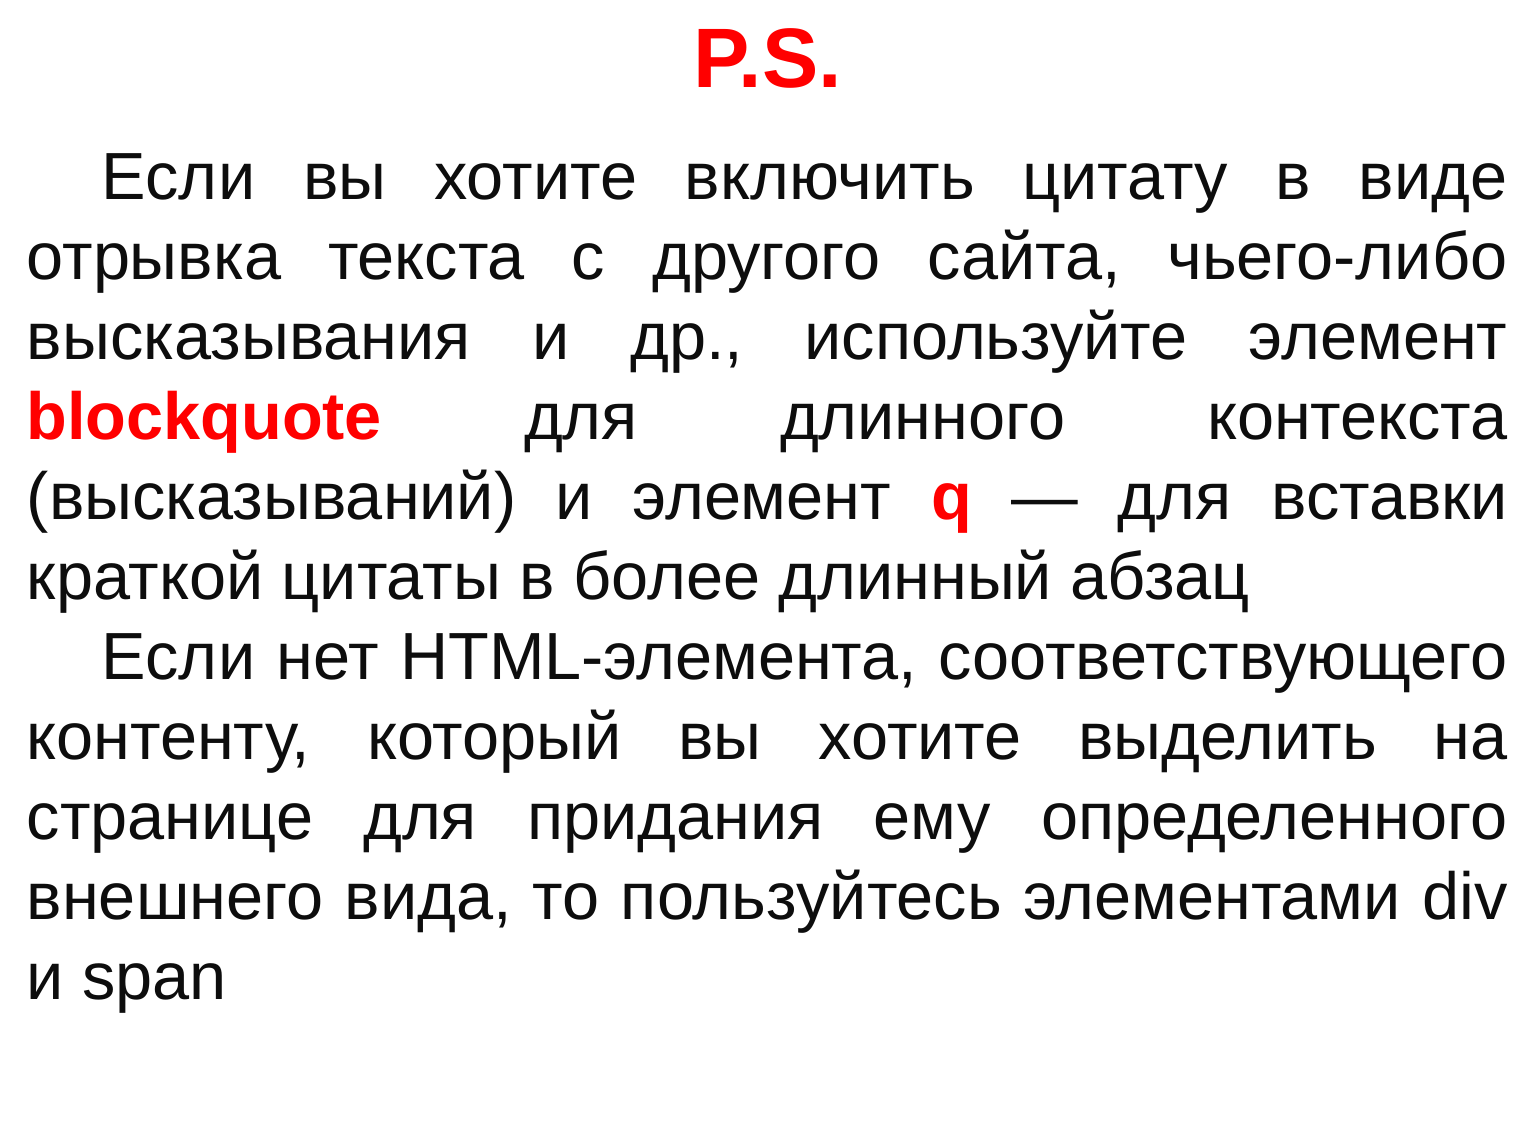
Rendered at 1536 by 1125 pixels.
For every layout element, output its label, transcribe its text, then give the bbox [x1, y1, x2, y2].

list Если вы хотите включить цитату в виде отрывка текста с другого сайта, чьего-либо высказывания и др., используйте элемент blockquote для длинного контекста (высказываний) и элемент q — для вставки краткой цитаты в более длинный абзац Если нет HTML-элемента, соответствующего контенту, который вы хотите выделить на странице для придания ему определенного внешнего вида, то пользуйтесь элементами div и span [11, 125, 1524, 1012]
title P.S. [76, 0, 1459, 113]
